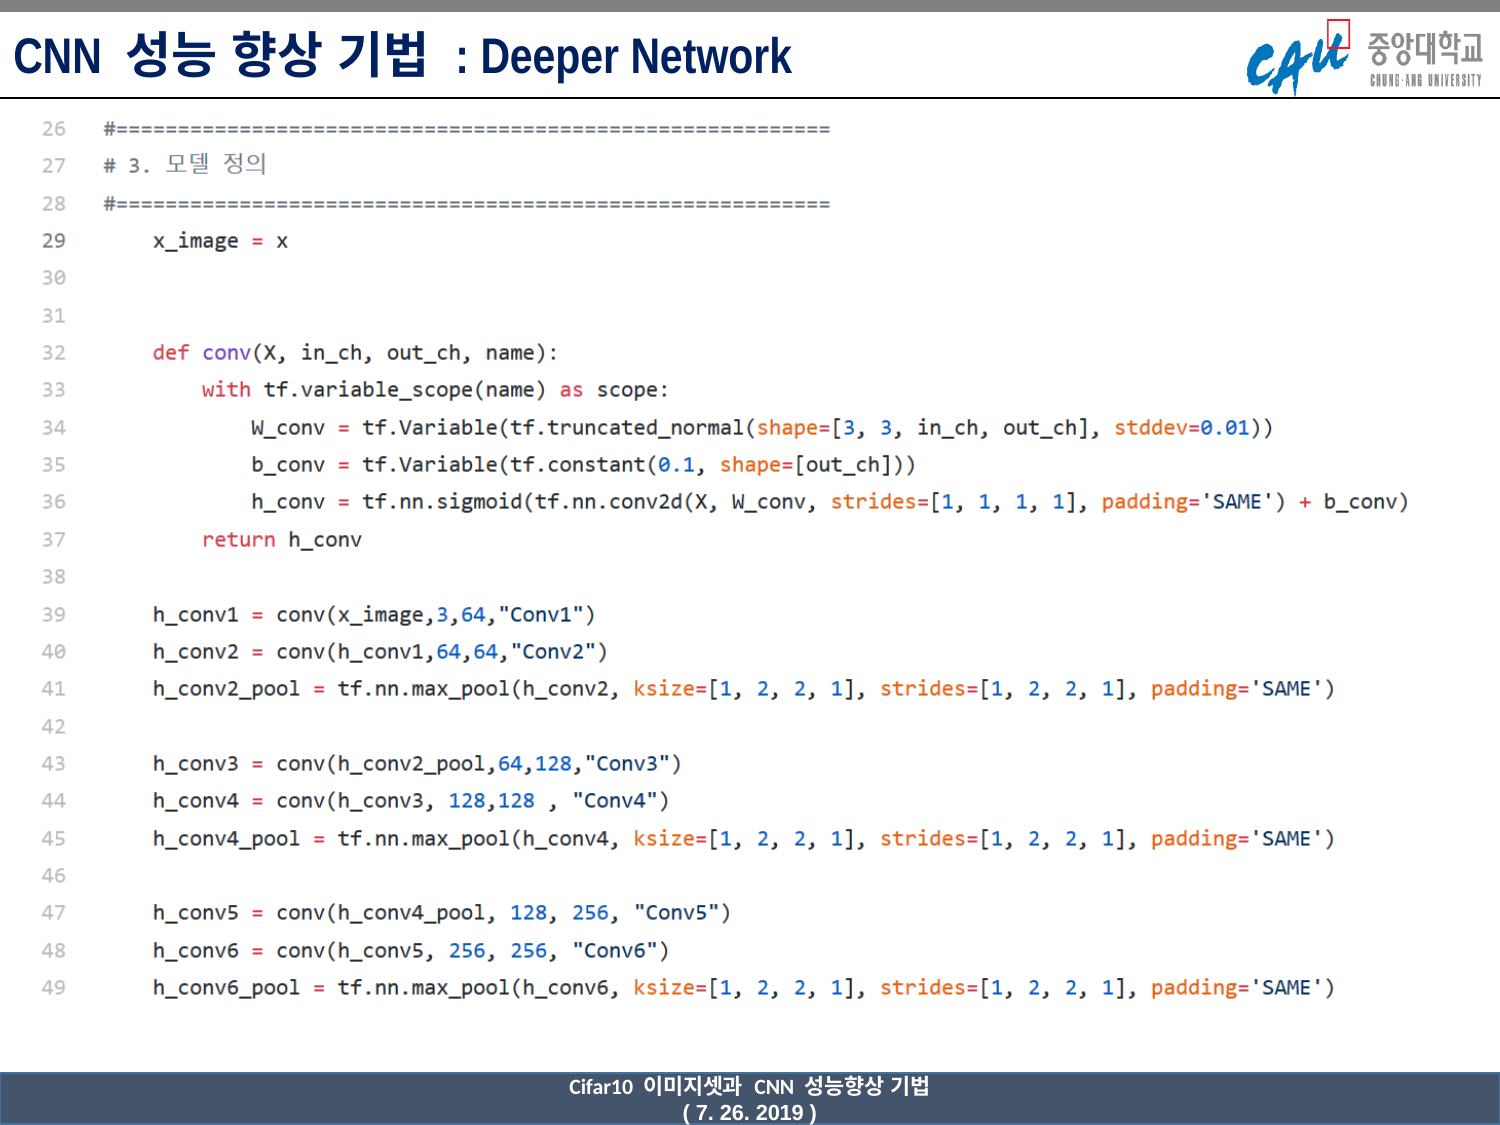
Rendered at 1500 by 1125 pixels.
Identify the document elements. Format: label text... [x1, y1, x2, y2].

picture [18, 5, 1500, 1015]
text_box CNN 성능 향상 기법 : Deeper Network [0, 4, 1173, 103]
